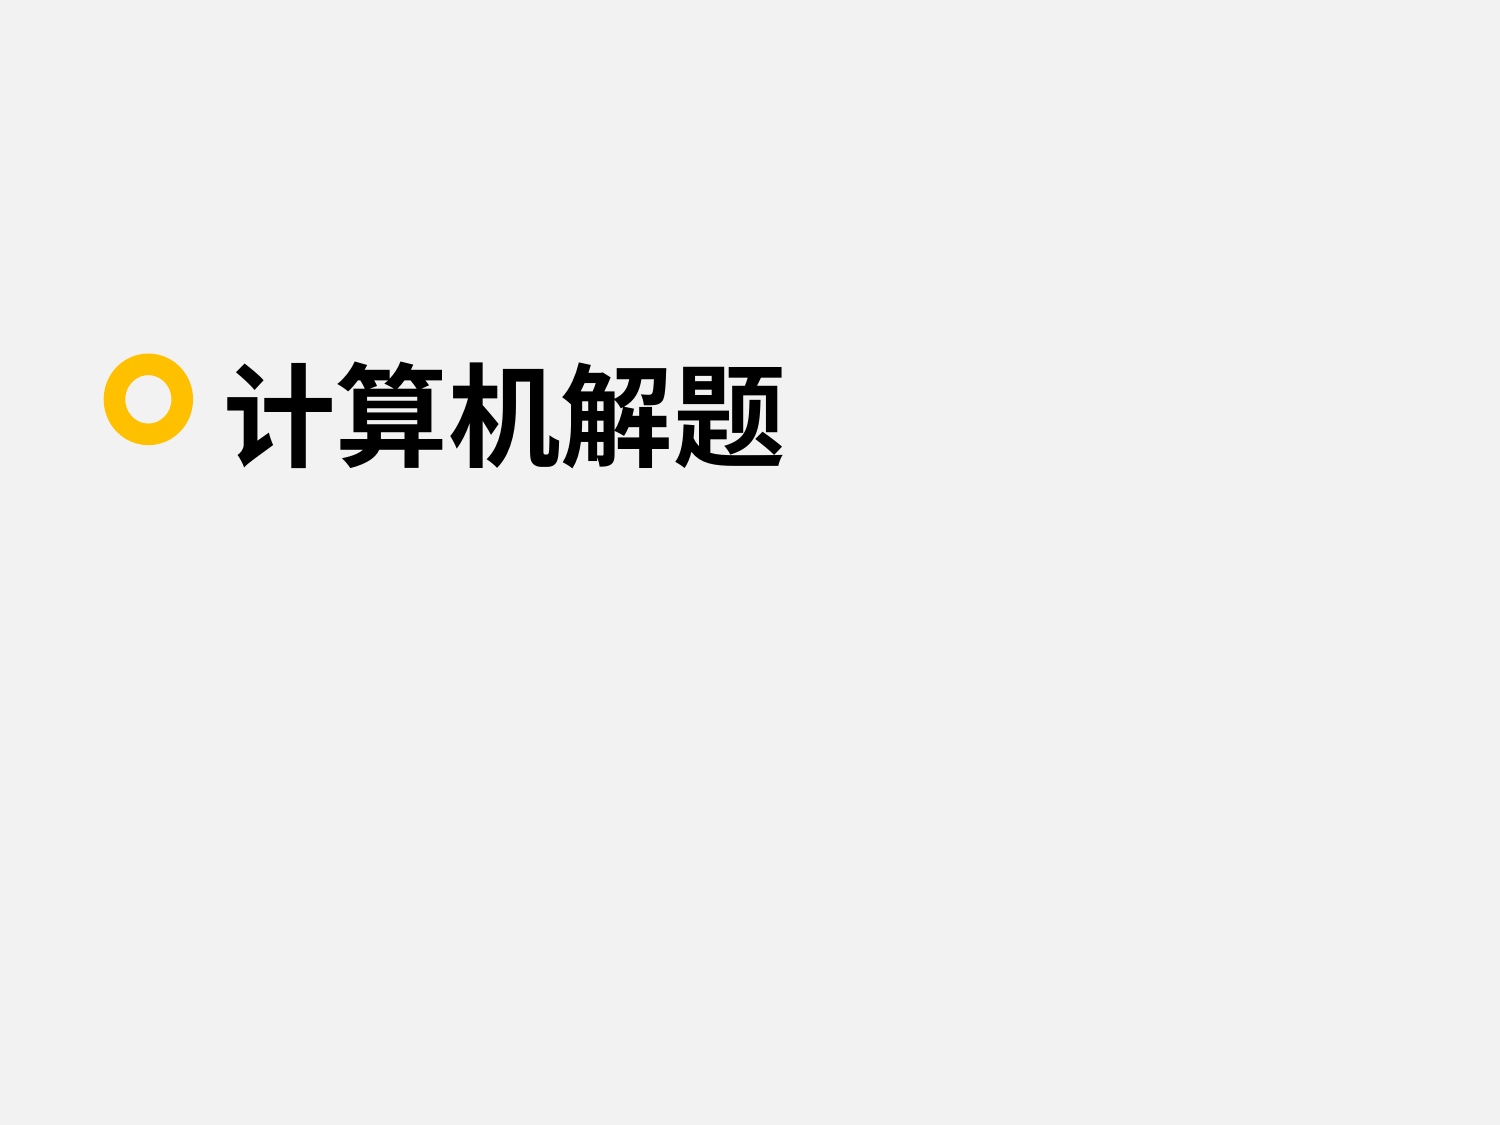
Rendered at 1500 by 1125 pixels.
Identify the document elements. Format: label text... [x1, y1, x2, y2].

title 计算机解题 [208, 353, 1292, 626]
